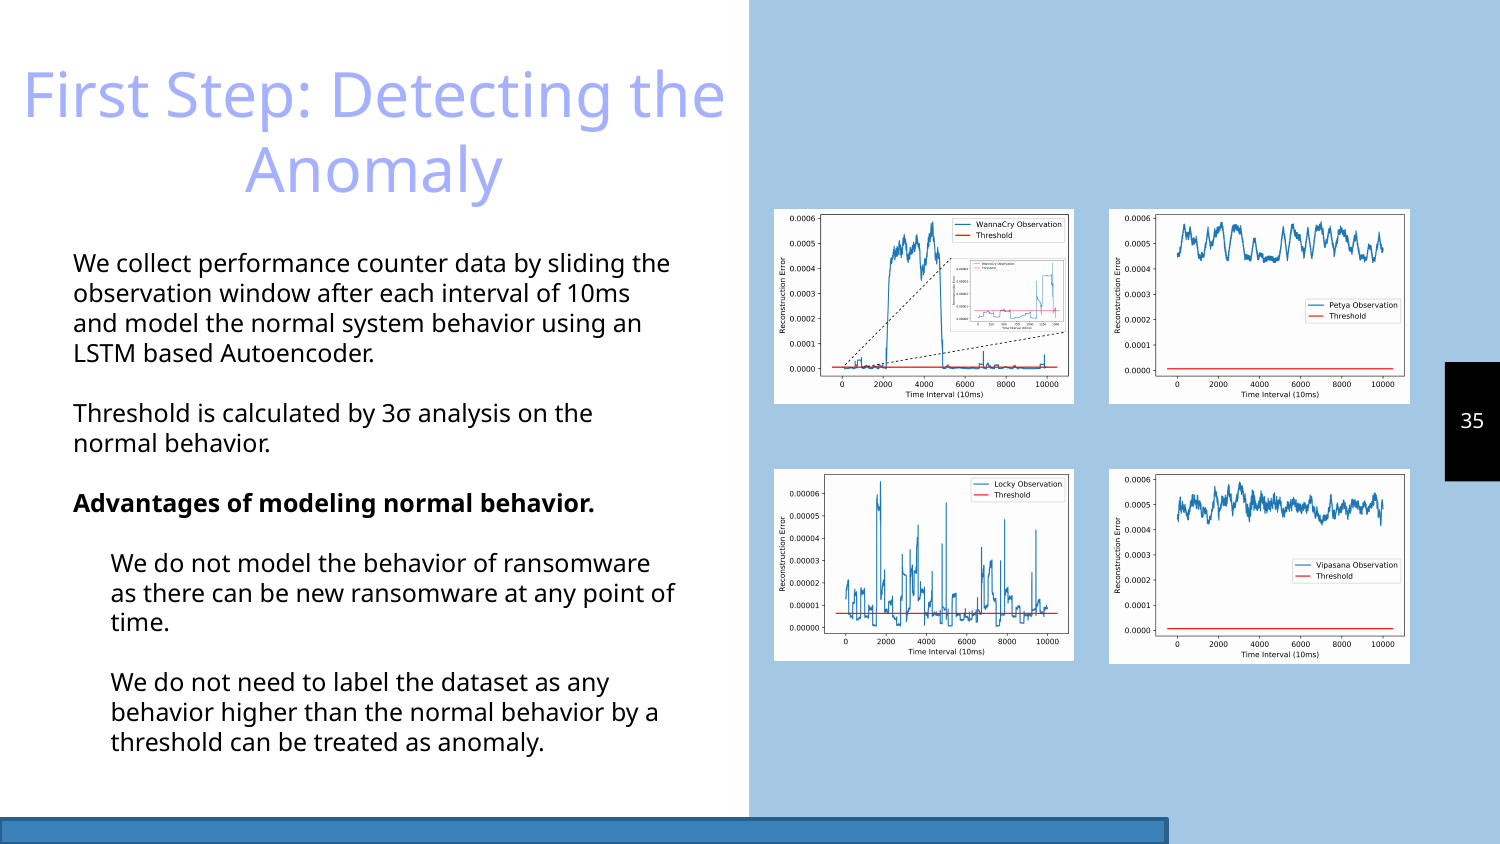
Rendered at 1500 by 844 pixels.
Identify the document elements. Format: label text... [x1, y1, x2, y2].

picture [1109, 468, 1410, 664]
slide_number 35 [1444, 362, 1500, 482]
text_box We collect performance counter data by sliding the observation window after each interval of 10ms and model the normal system behavior using an LSTM based Autoencoder. Threshold is calculated by 3σ analysis on the normal behavior. Advantages of modeling normal behavior. We do not model the behavior of ransomware as there can be new ransomware at any point of time. We do not need to label the dataset as any behavior higher than the normal behavior by a threshold can be treated as anomaly. [58, 240, 698, 764]
text_box [0, 817, 1169, 844]
text_box First Step: Detecting the Anomaly [0, 116, 750, 221]
picture [1109, 208, 1410, 404]
picture [773, 208, 1075, 404]
picture [773, 468, 1075, 661]
